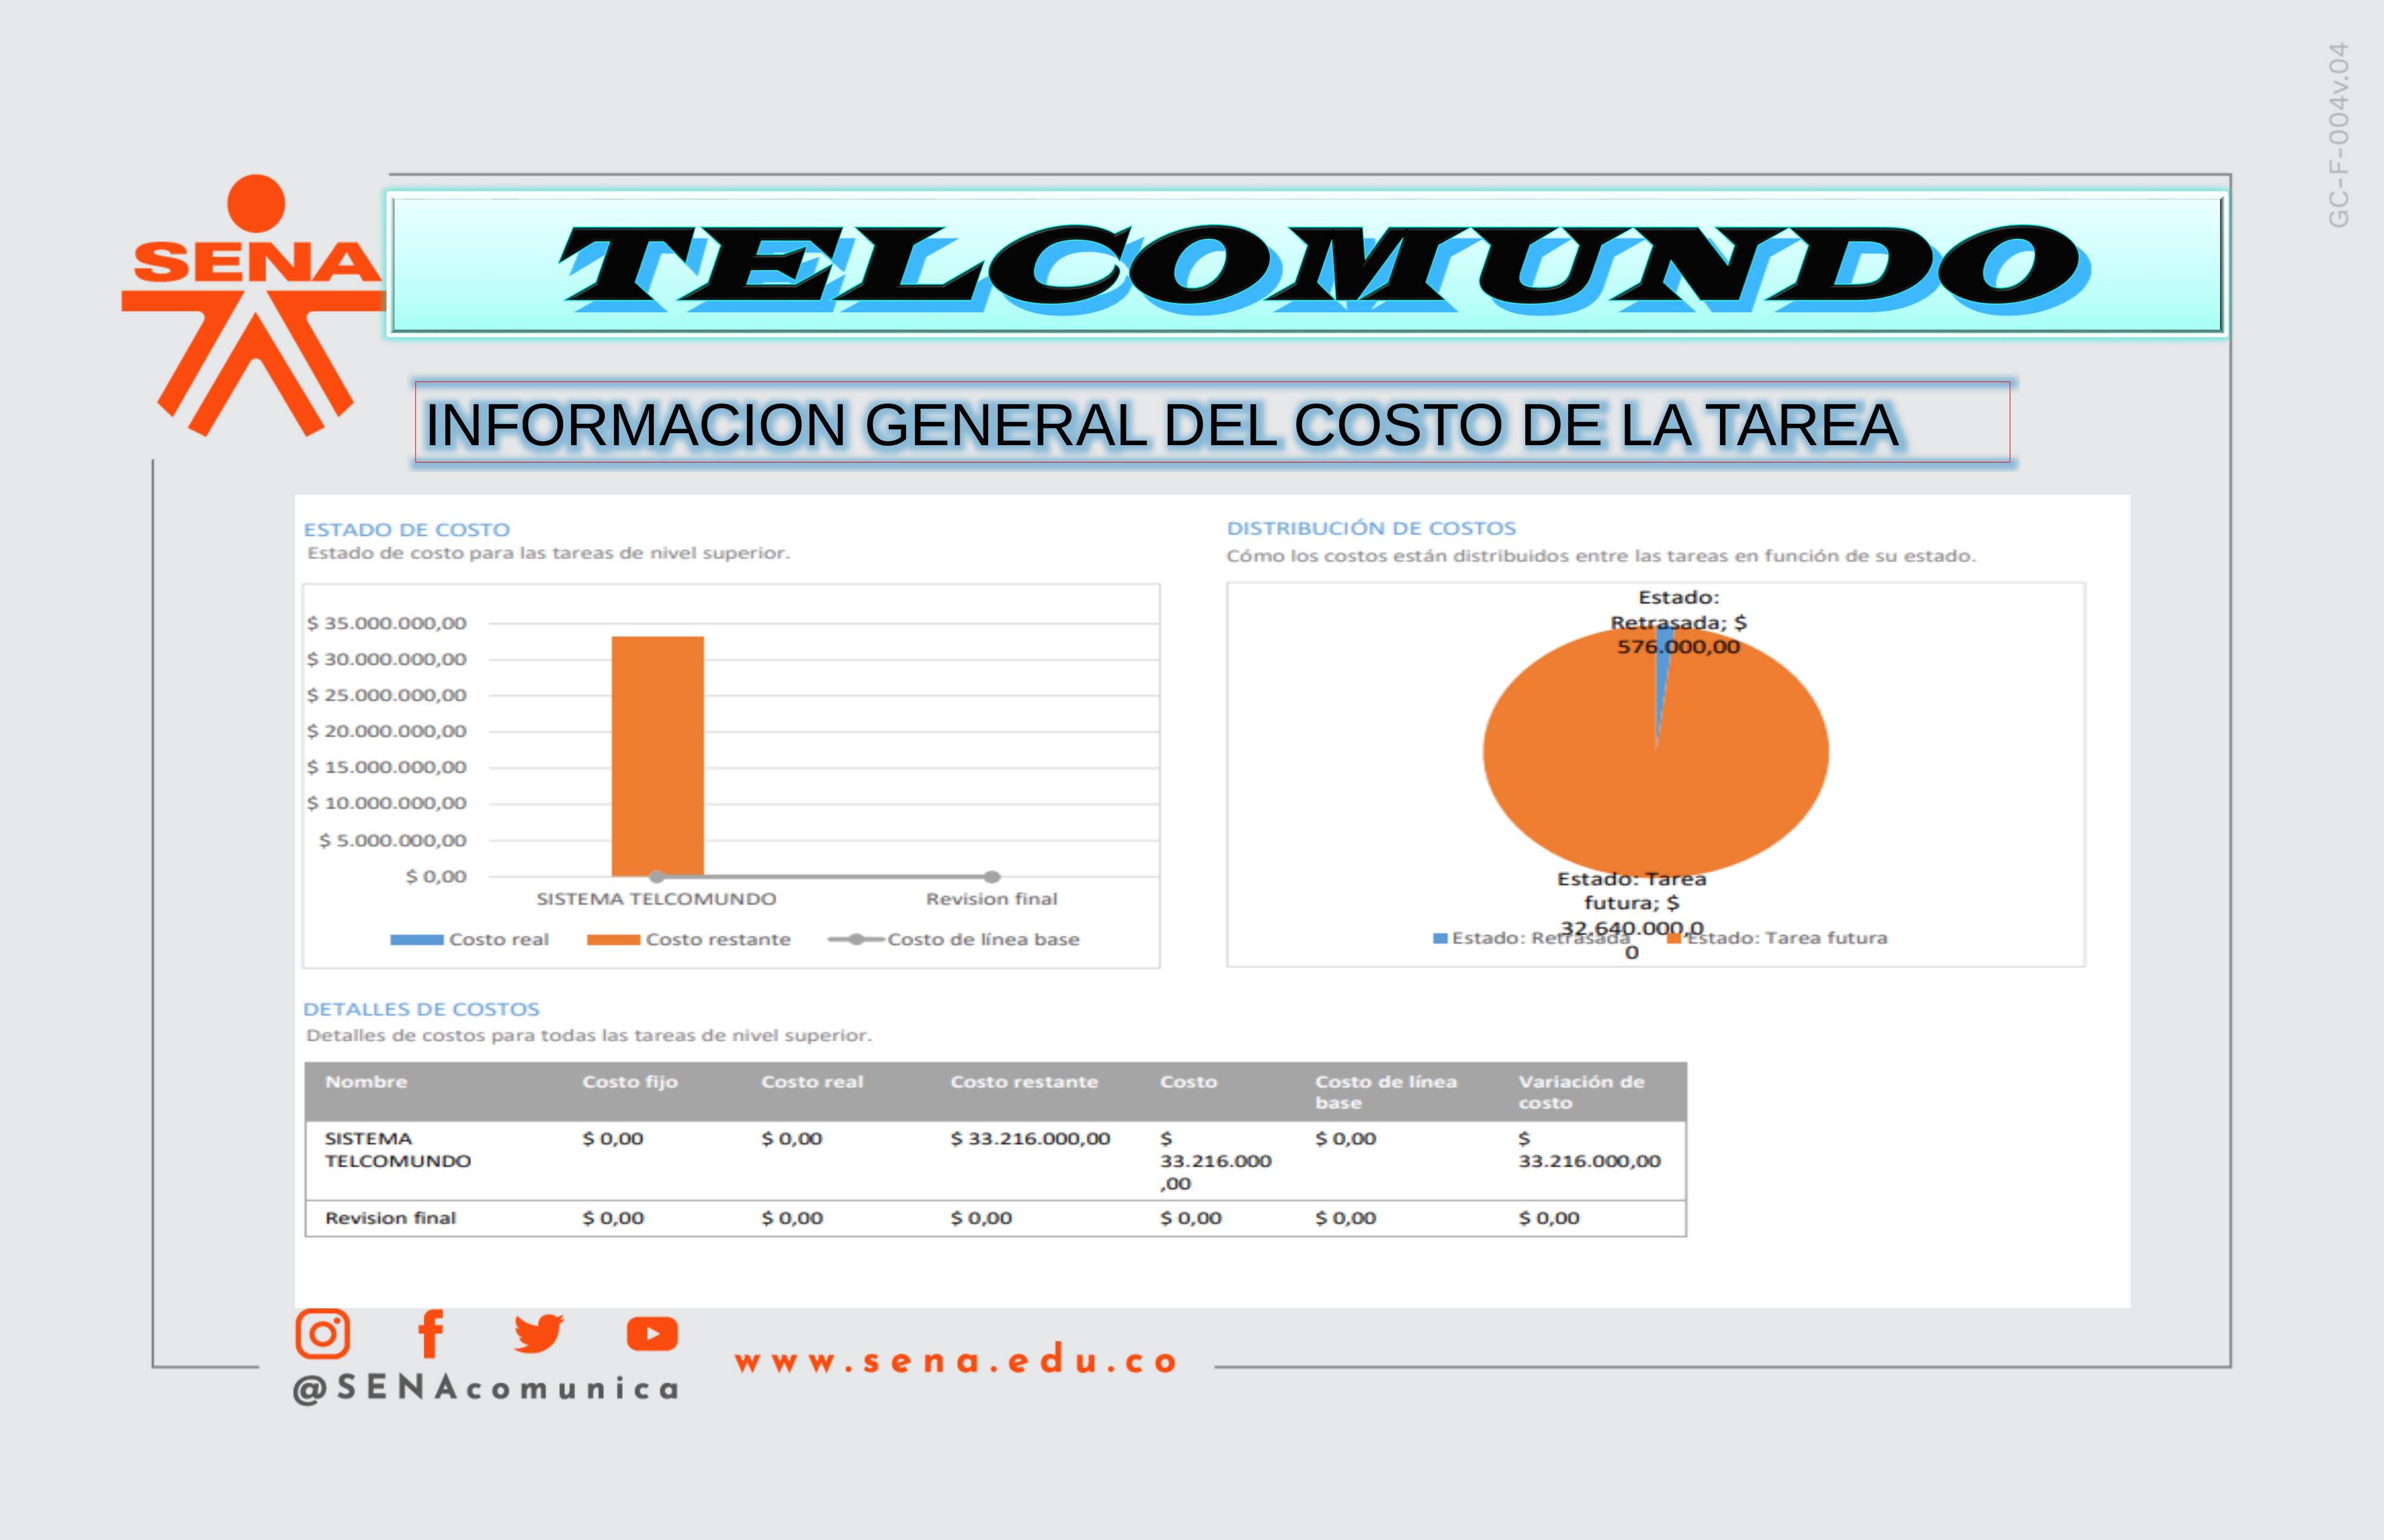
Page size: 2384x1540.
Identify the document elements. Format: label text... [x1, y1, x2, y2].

text_box INFORMACION GENERAL DEL COSTO DE LA TAREA [415, 381, 2010, 462]
picture [0, 0, 2384, 1540]
